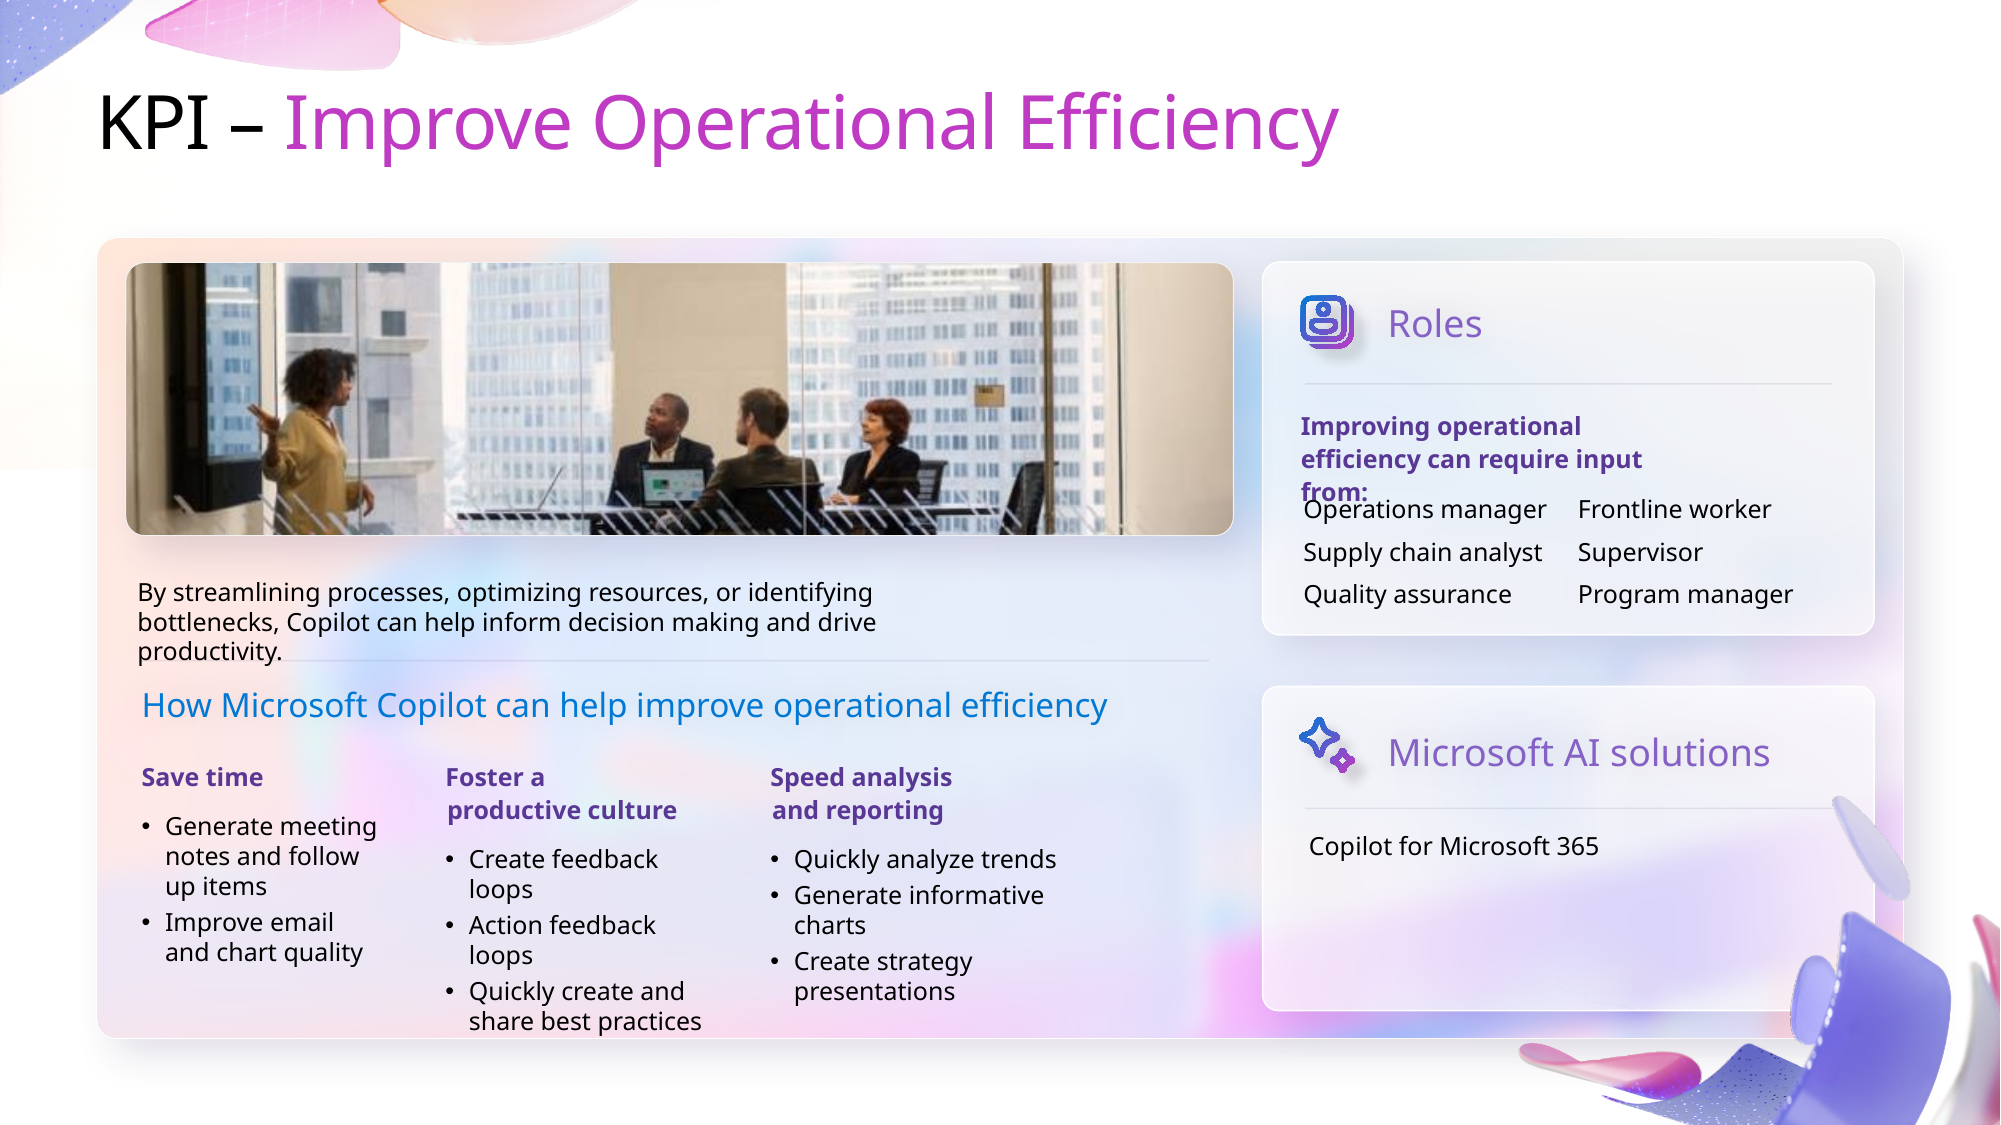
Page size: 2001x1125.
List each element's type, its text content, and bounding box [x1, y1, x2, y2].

picture [0, 0, 2000, 1125]
text_box KPI – Improve Operational Efficiency [970, 74, 1935, 165]
